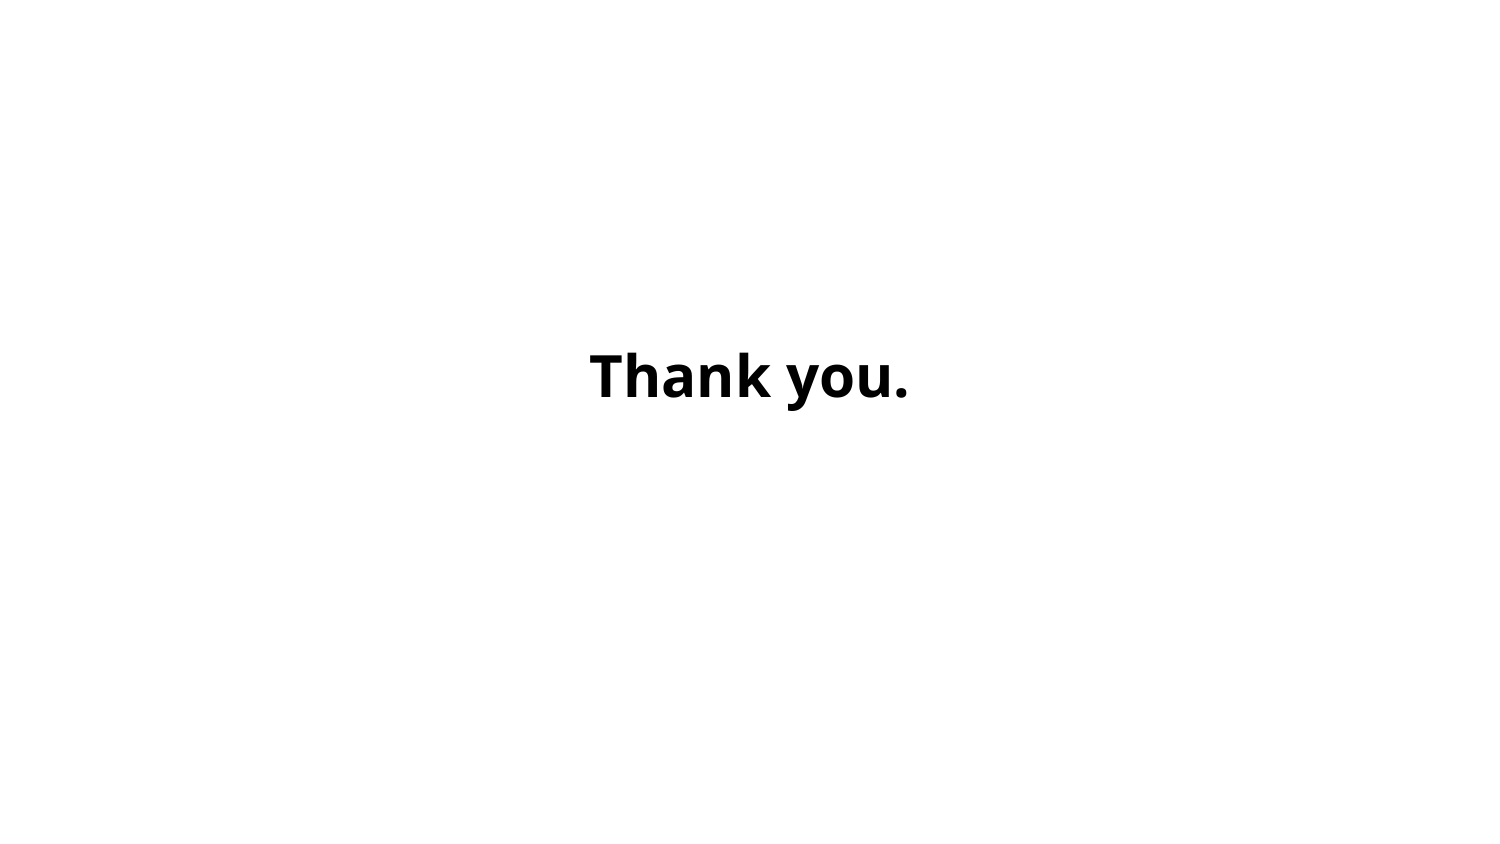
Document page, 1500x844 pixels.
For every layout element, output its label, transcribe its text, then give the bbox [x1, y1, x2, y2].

title Thank you. [51, 323, 1449, 418]
